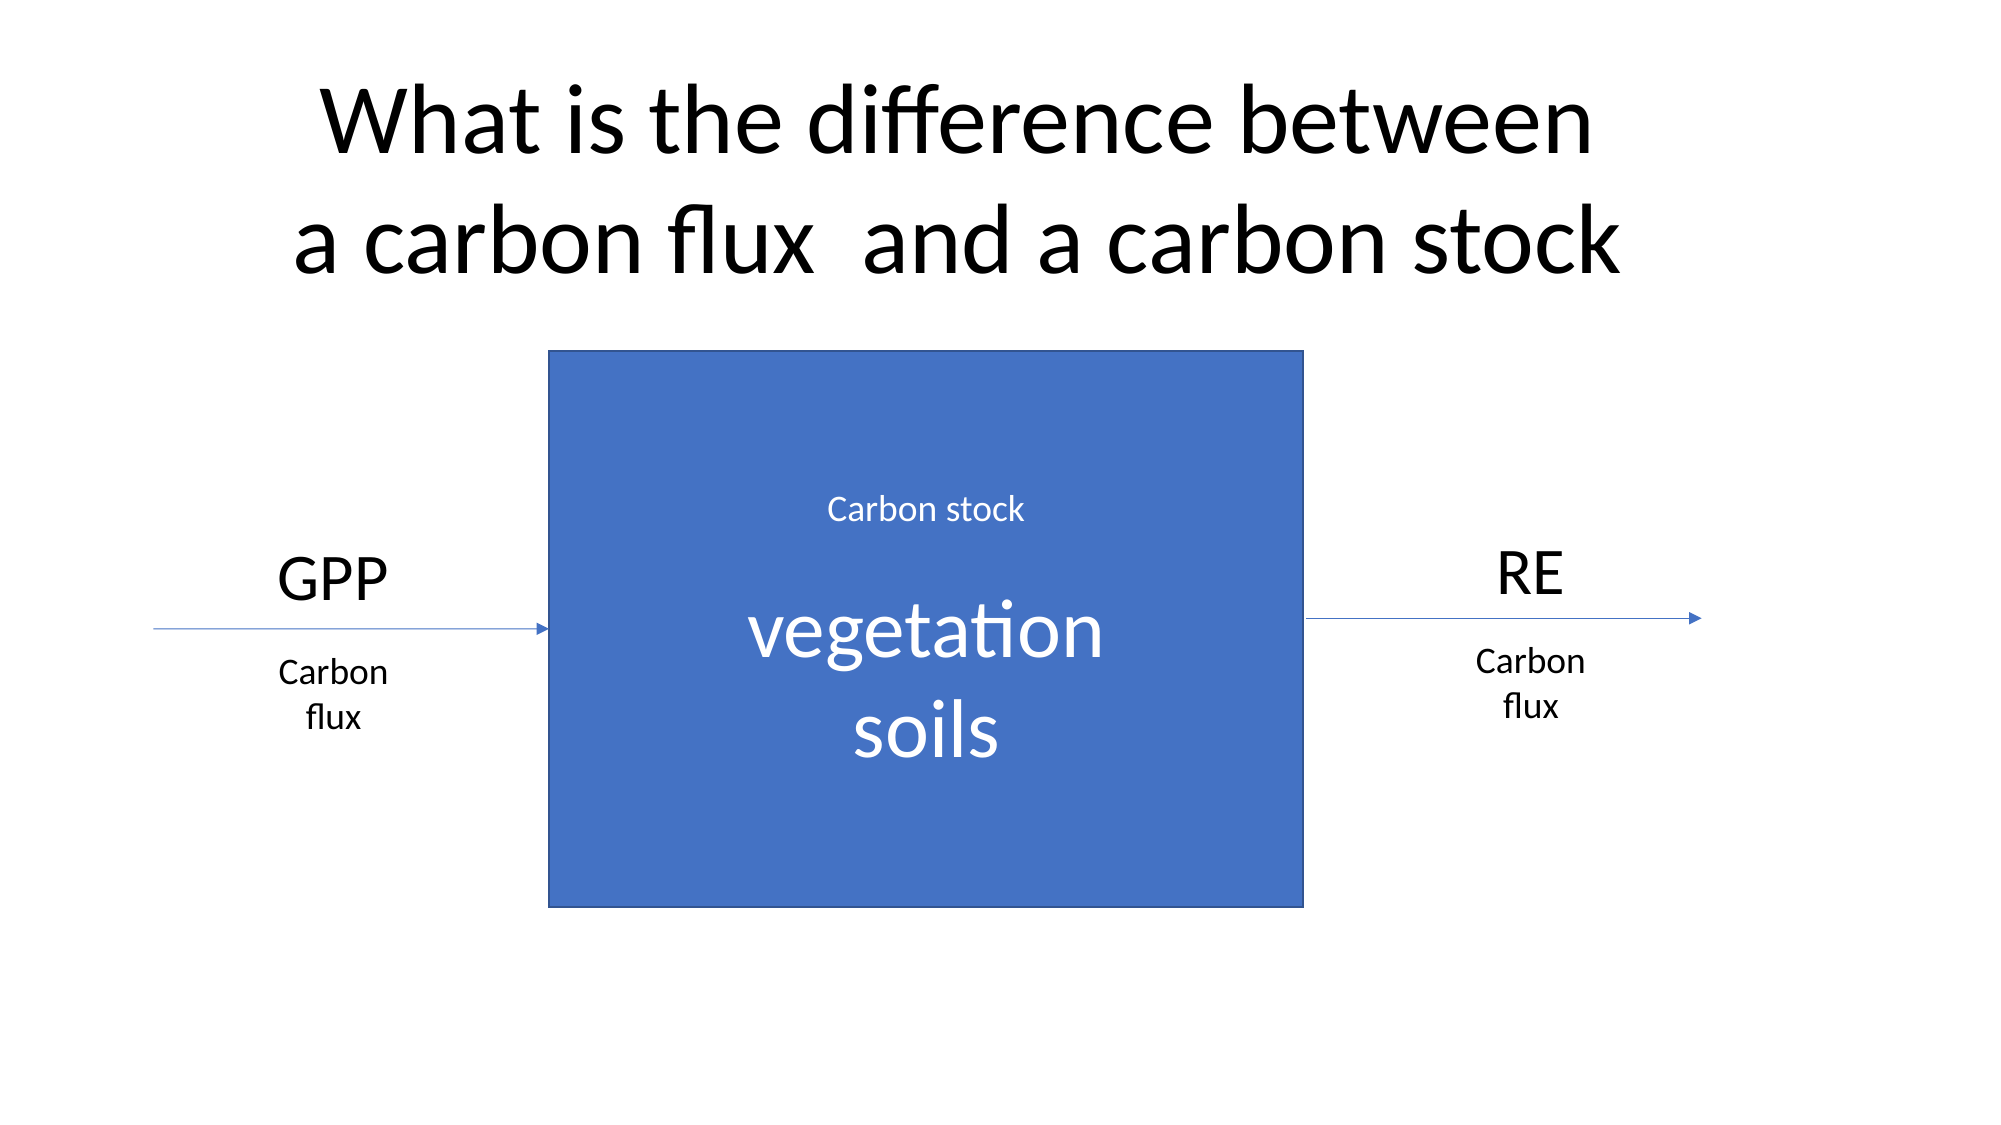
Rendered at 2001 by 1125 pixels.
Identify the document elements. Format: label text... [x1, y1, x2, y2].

text_box What is the difference between a carbon flux and a carbon stock [277, 46, 1638, 302]
text_box RE [1442, 520, 1619, 615]
text_box Carbon stock vegetation soils [548, 350, 1304, 908]
text_box Carbon flux [245, 640, 423, 745]
text_box Carbon flux [1442, 628, 1620, 734]
text_box GPP [244, 526, 422, 622]
